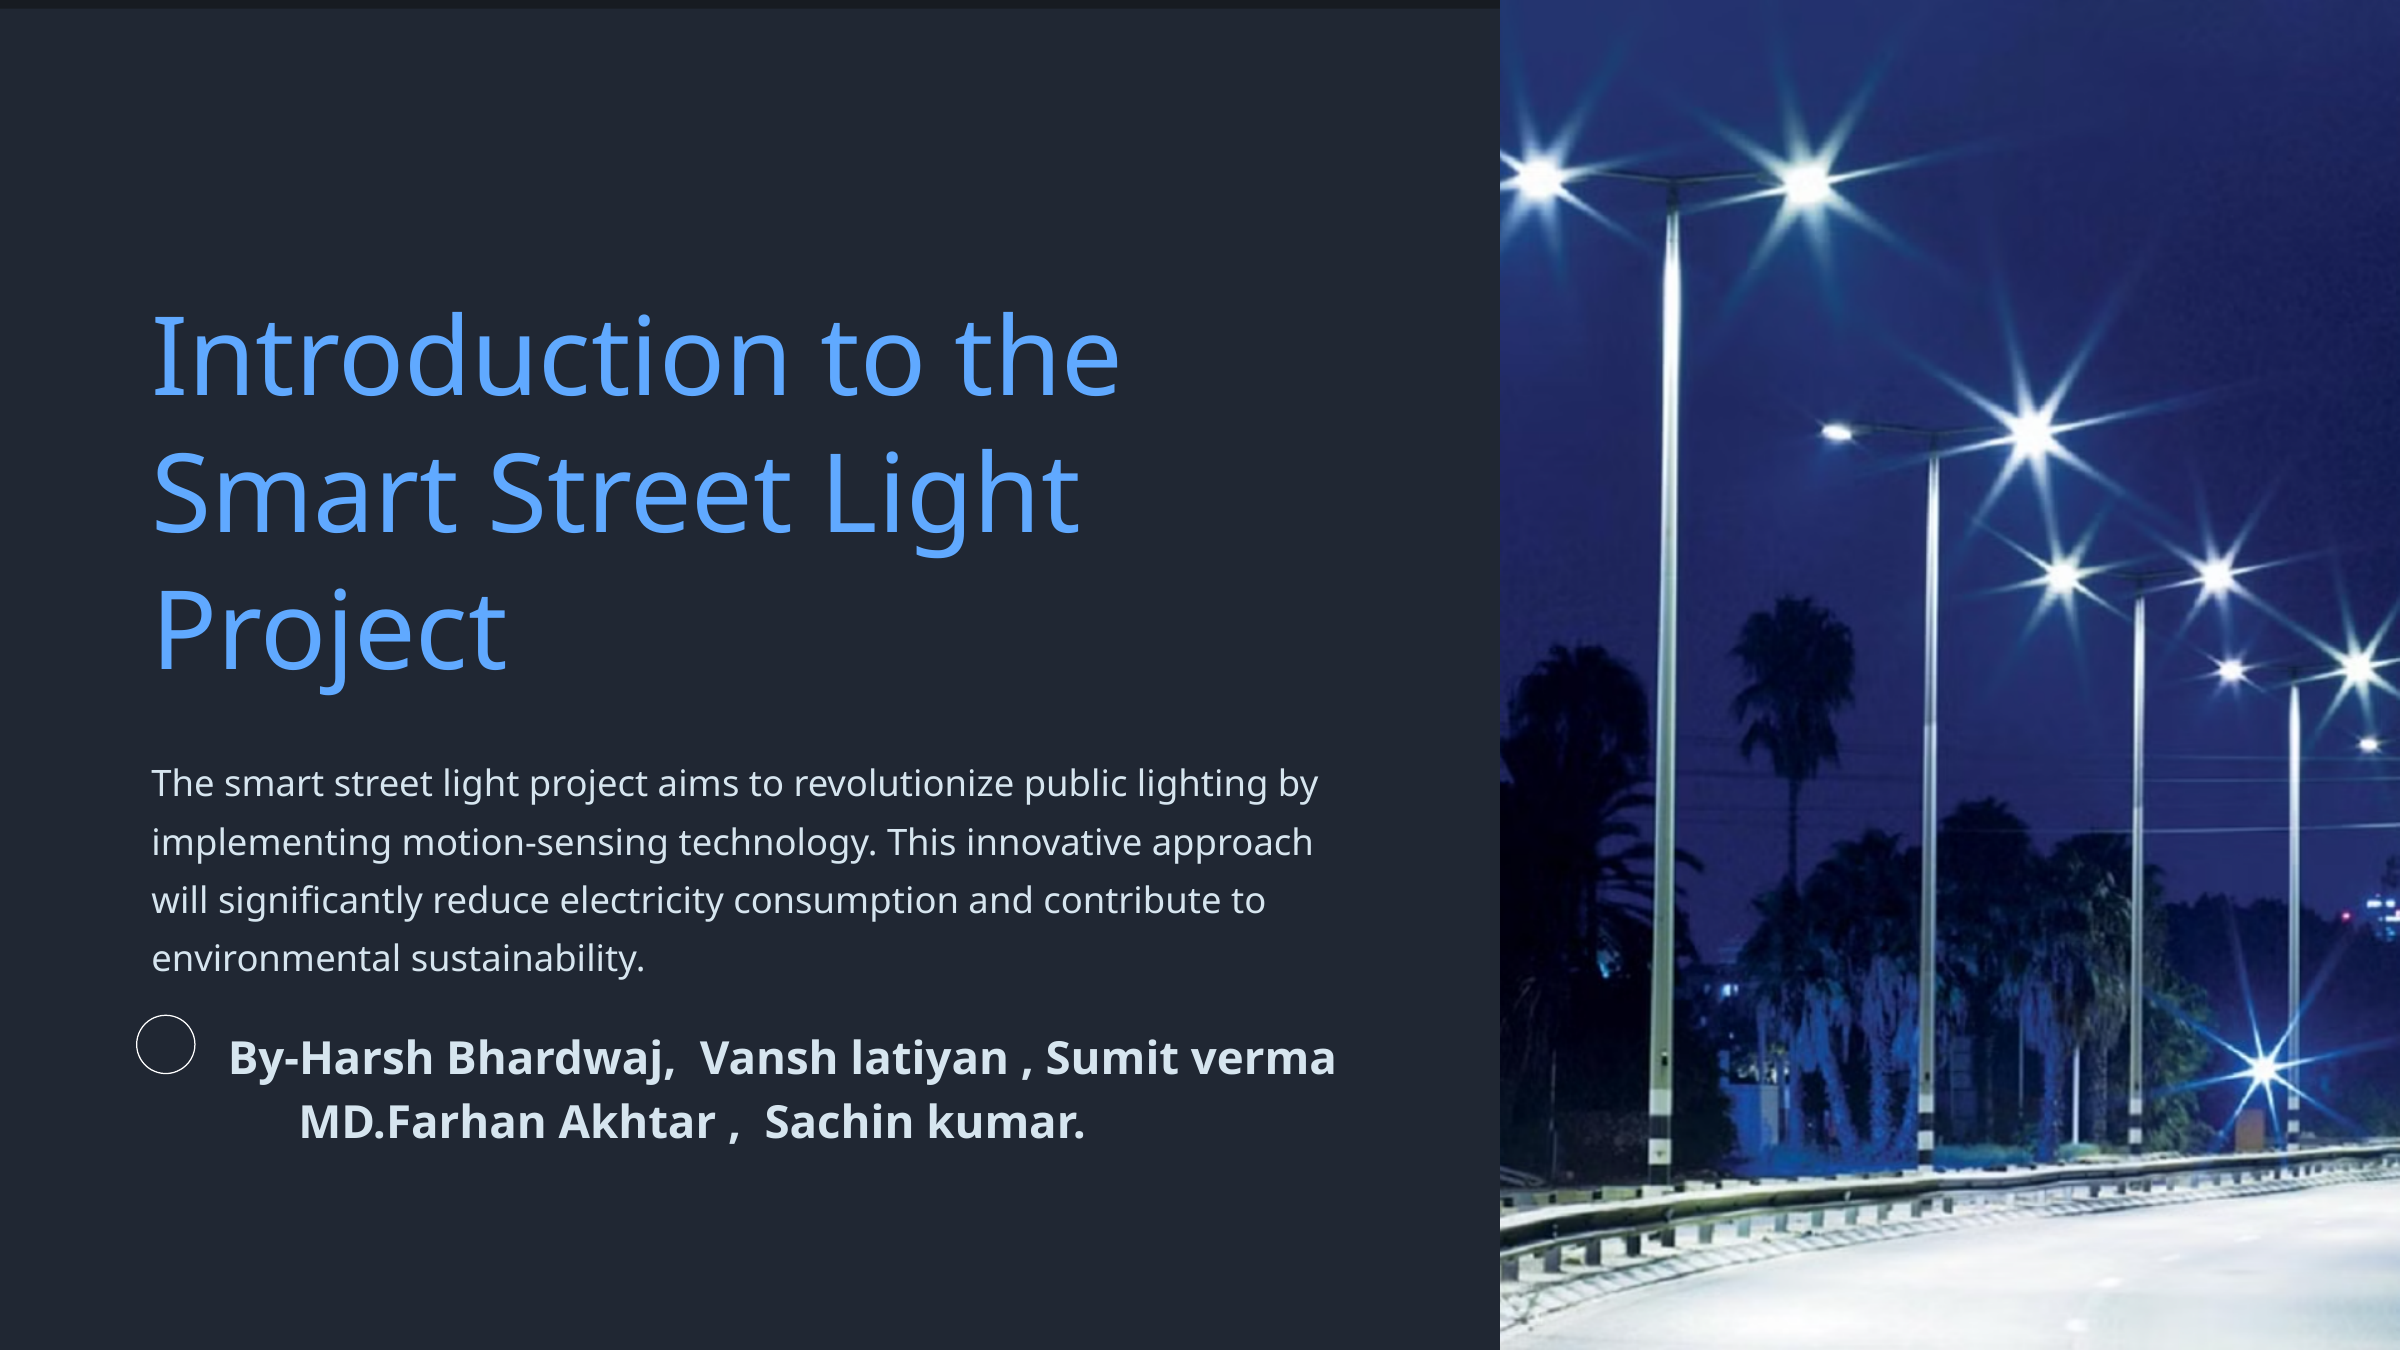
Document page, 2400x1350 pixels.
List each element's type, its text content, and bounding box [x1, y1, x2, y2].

text_box By-Harsh Bhardwaj, Vansh latiyan , Sumit verma MD.Farhan Akhtar , Sachin kumar. [213, 1012, 1115, 1077]
text_box Introduction to the Smart Street Light Project [136, 273, 1364, 684]
picture [1499, 0, 2400, 1350]
text_box [0, 8, 1499, 1350]
text_box [136, 1015, 195, 1074]
text_box The smart street light project aims to revolutionize public lighting by implementing motion-sensing technology. This innovative approach will significantly reduce electricity consumption and contribute to environmental sustainability. [136, 738, 1364, 972]
text_box [0, 0, 1499, 8]
